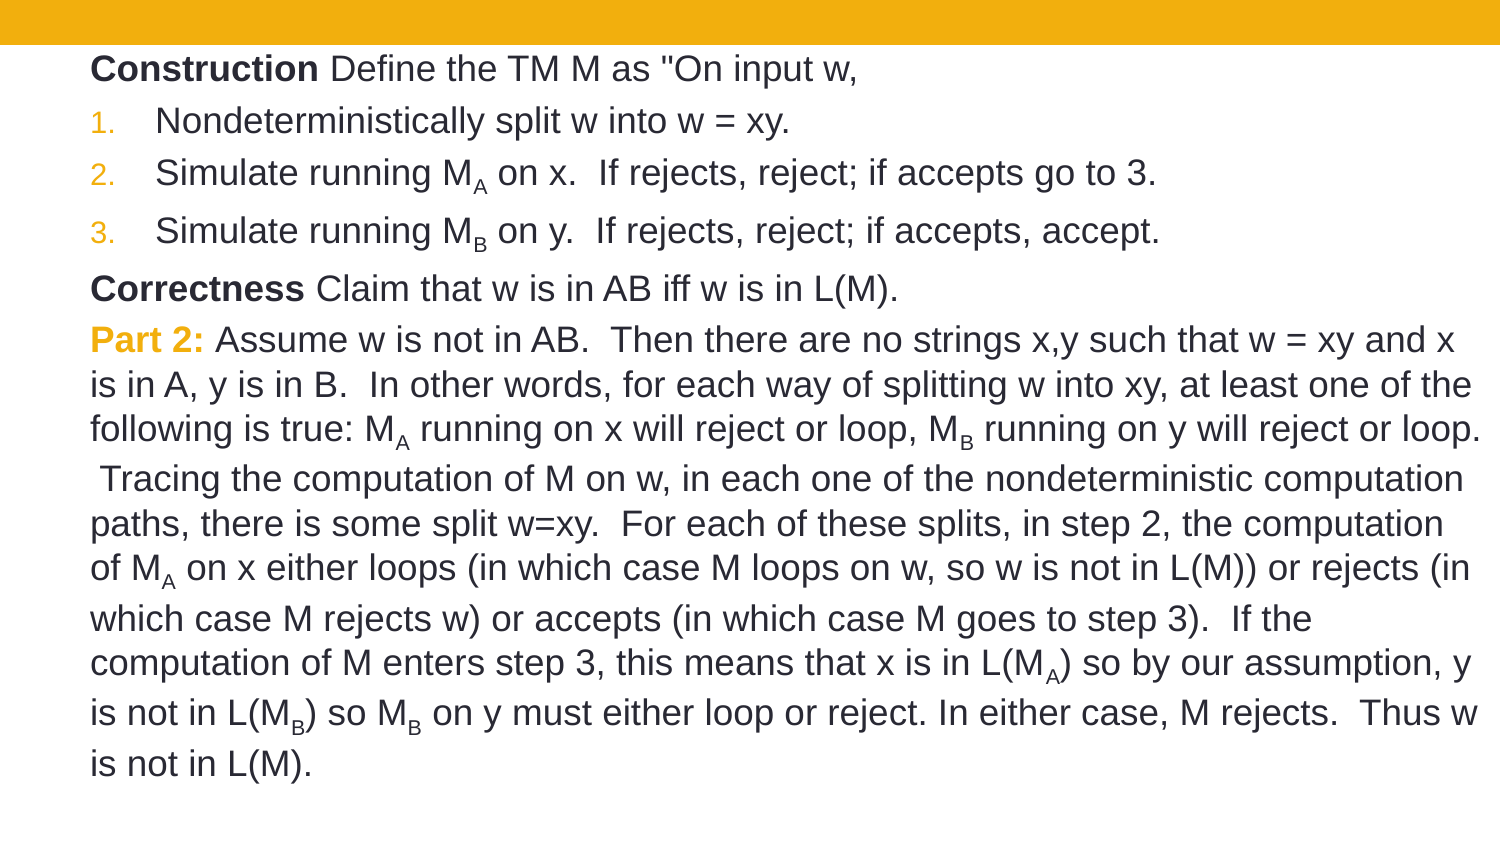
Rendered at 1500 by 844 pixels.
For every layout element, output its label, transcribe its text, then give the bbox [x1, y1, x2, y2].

list Construction Define the TM M as "On input w, Nondeterministically split w into w = xy. Simulate running MA on x. If rejects, reject; if accepts go to 3. Simulate running MB on y. If rejects, reject; if accepts, accept. Correctness Claim that w is in AB iff w is in L(M). Part 2: Assume w is not in AB. Then there are no strings x,y such that w = xy and x is in A, y is in B. In other words, for each way of splitting w into xy, at least one of the following is true: MA running on x will reject or loop, MB running on y will reject or loop. Tracing the computation of M on w, in each one of the nondeterministic computation paths, there is some split w=xy. For each of these splits, in step 2, the computation of MA on x either loops (in which case M loops on w, so w is not in L(M)) or rejects (in which case M rejects w) or accepts (in which case M goes to step 3). If the computation of M enters step 3, this means that x is in L(MA) so by our assumption, y is not in L(MB) so MB on y must either loop or reject. In either case, M rejects. Thus w is not in L(M). [75, 37, 1500, 797]
